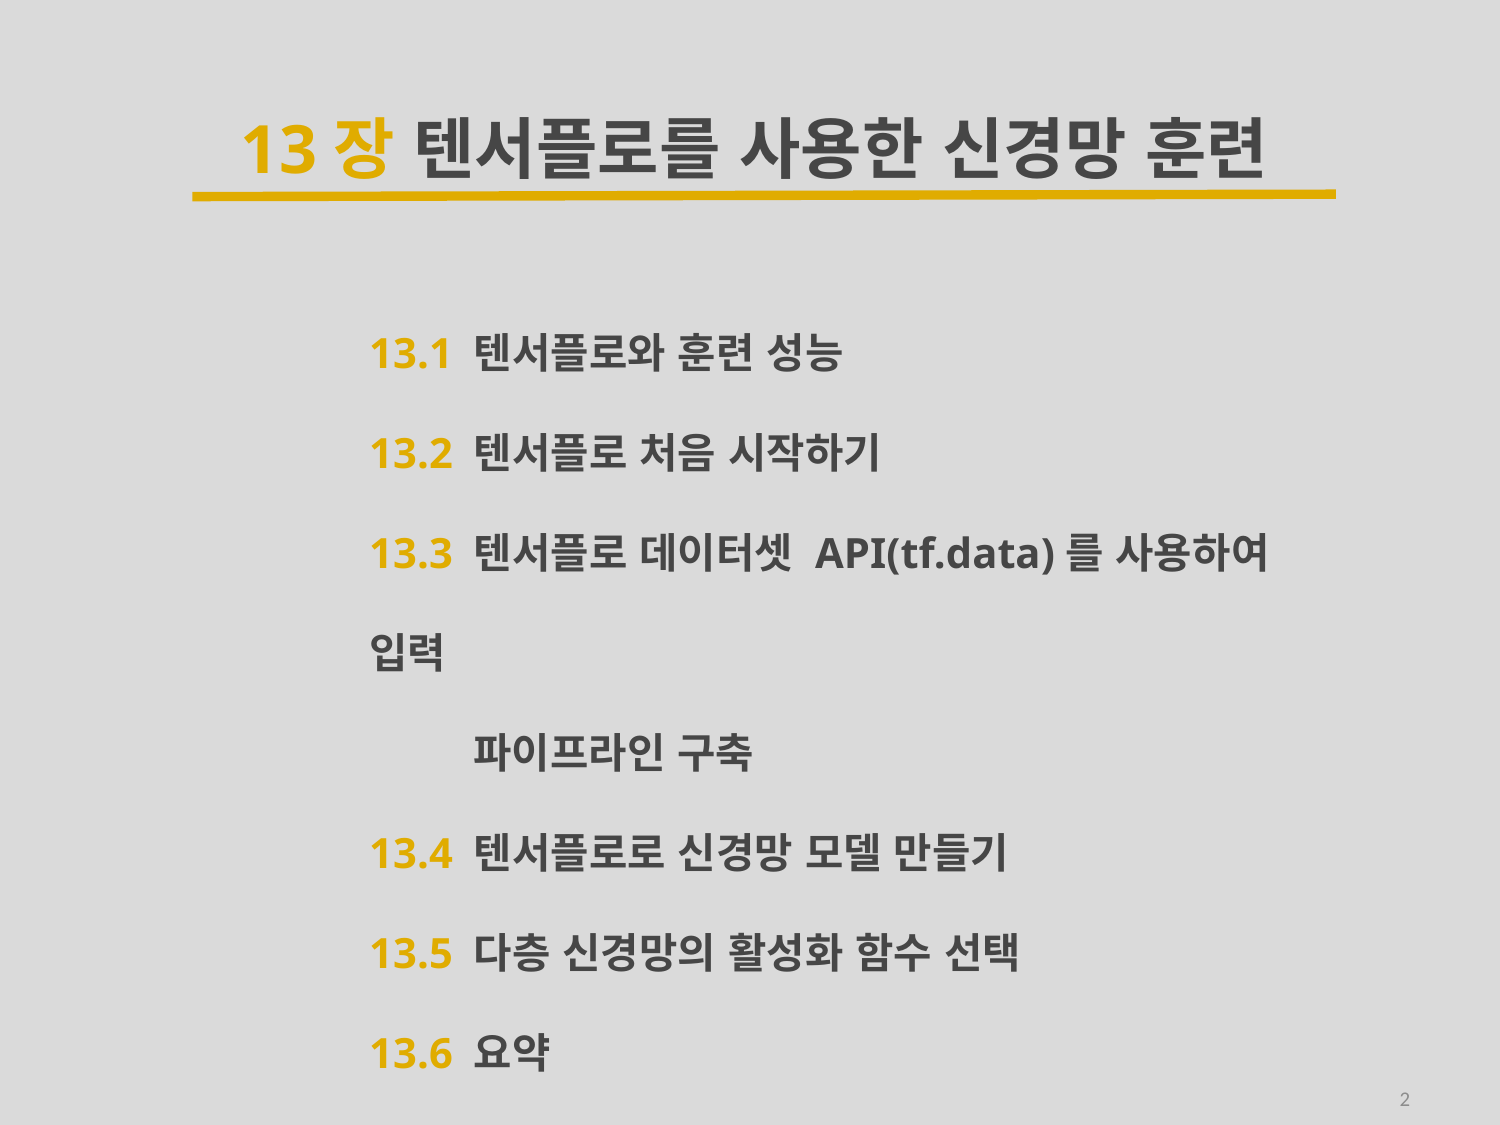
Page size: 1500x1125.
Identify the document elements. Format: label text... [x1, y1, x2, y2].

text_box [192, 193, 1337, 197]
text_box 13장 텐서플로를 사용한 신경망 훈련 [21, 61, 1489, 194]
text_box 13.1 텐서플로와 훈련 성능 13.2 텐서플로 처음 시작하기 13.3 텐서플로 데이터셋 API(tf.data)를 사용하여 입력 파이프라인 구축 13.4 텐서플로로 신경망 모델 만들기 13.5 다층 신경망의 활성화 함수 선택 13.6 요약 [354, 269, 1327, 1085]
slide_number 2 [1074, 1074, 1425, 1123]
